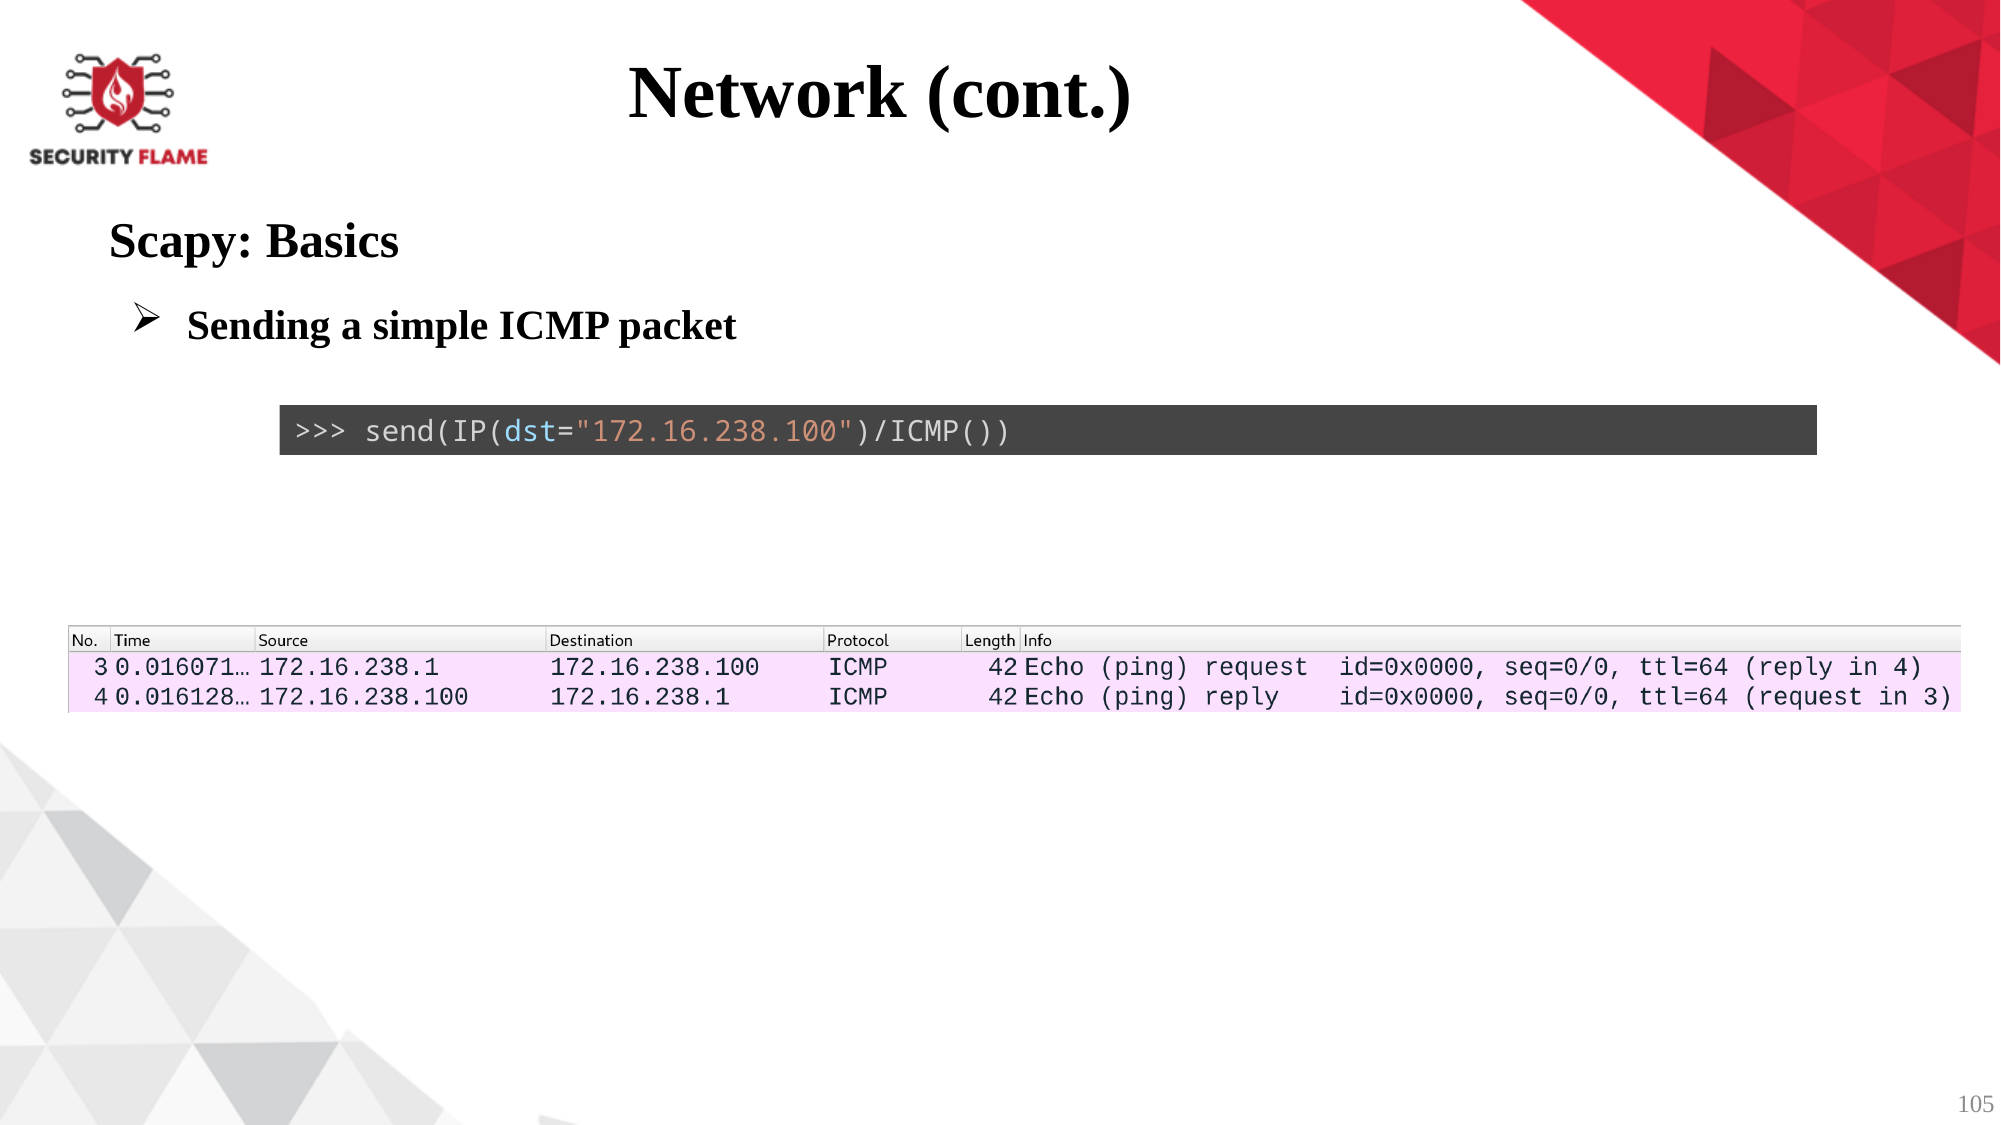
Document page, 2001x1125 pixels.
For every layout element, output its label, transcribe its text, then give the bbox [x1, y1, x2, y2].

text_box Sending a simple ICMP packet [115, 290, 1817, 355]
picture [0, 0, 2001, 1125]
text_box >>> send(IP(dst="172.16.238.100")/ICMP()) [279, 405, 1817, 455]
text_box Network (cont.) [613, 35, 1185, 140]
text_box Scapy: Basics [94, 199, 1796, 275]
slide_number 105 [1908, 1072, 2000, 1125]
